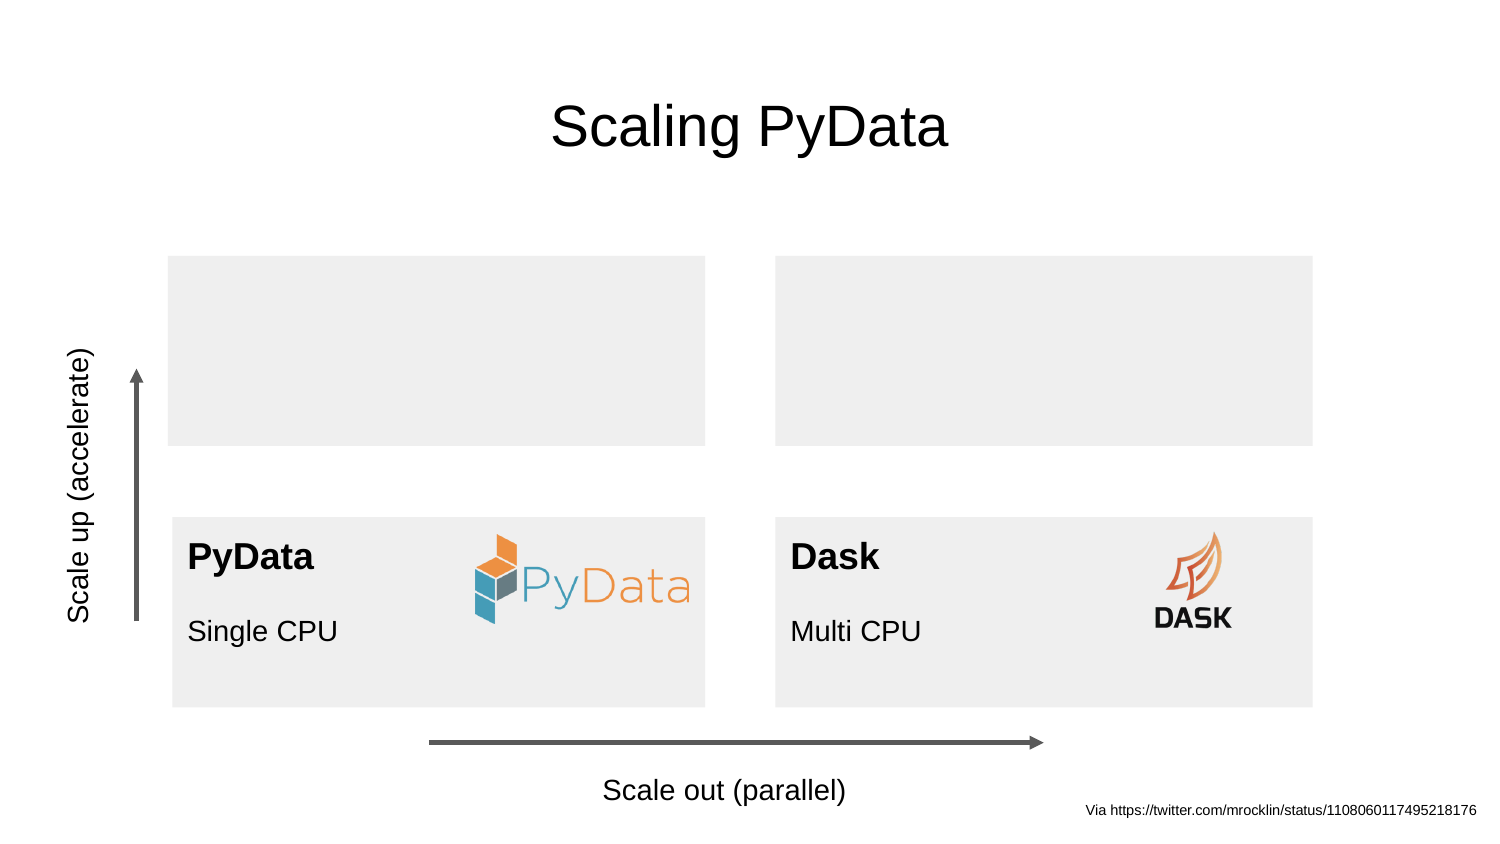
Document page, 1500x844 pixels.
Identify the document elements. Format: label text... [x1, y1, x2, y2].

text_box Dask Multi CPU [775, 517, 1313, 708]
title Scaling PyData [51, 72, 1449, 167]
text_box PyData Single CPU [172, 517, 706, 708]
picture [474, 534, 689, 625]
text_box Via https://twitter.com/mrocklin/status/1108060117495218176 [1070, 785, 1500, 844]
picture [1120, 506, 1267, 653]
text_box [775, 255, 1313, 446]
text_box [167, 255, 706, 446]
text_box Scale up (accelerate) [43, 319, 117, 640]
text_box Scale out (parallel) [587, 756, 871, 829]
